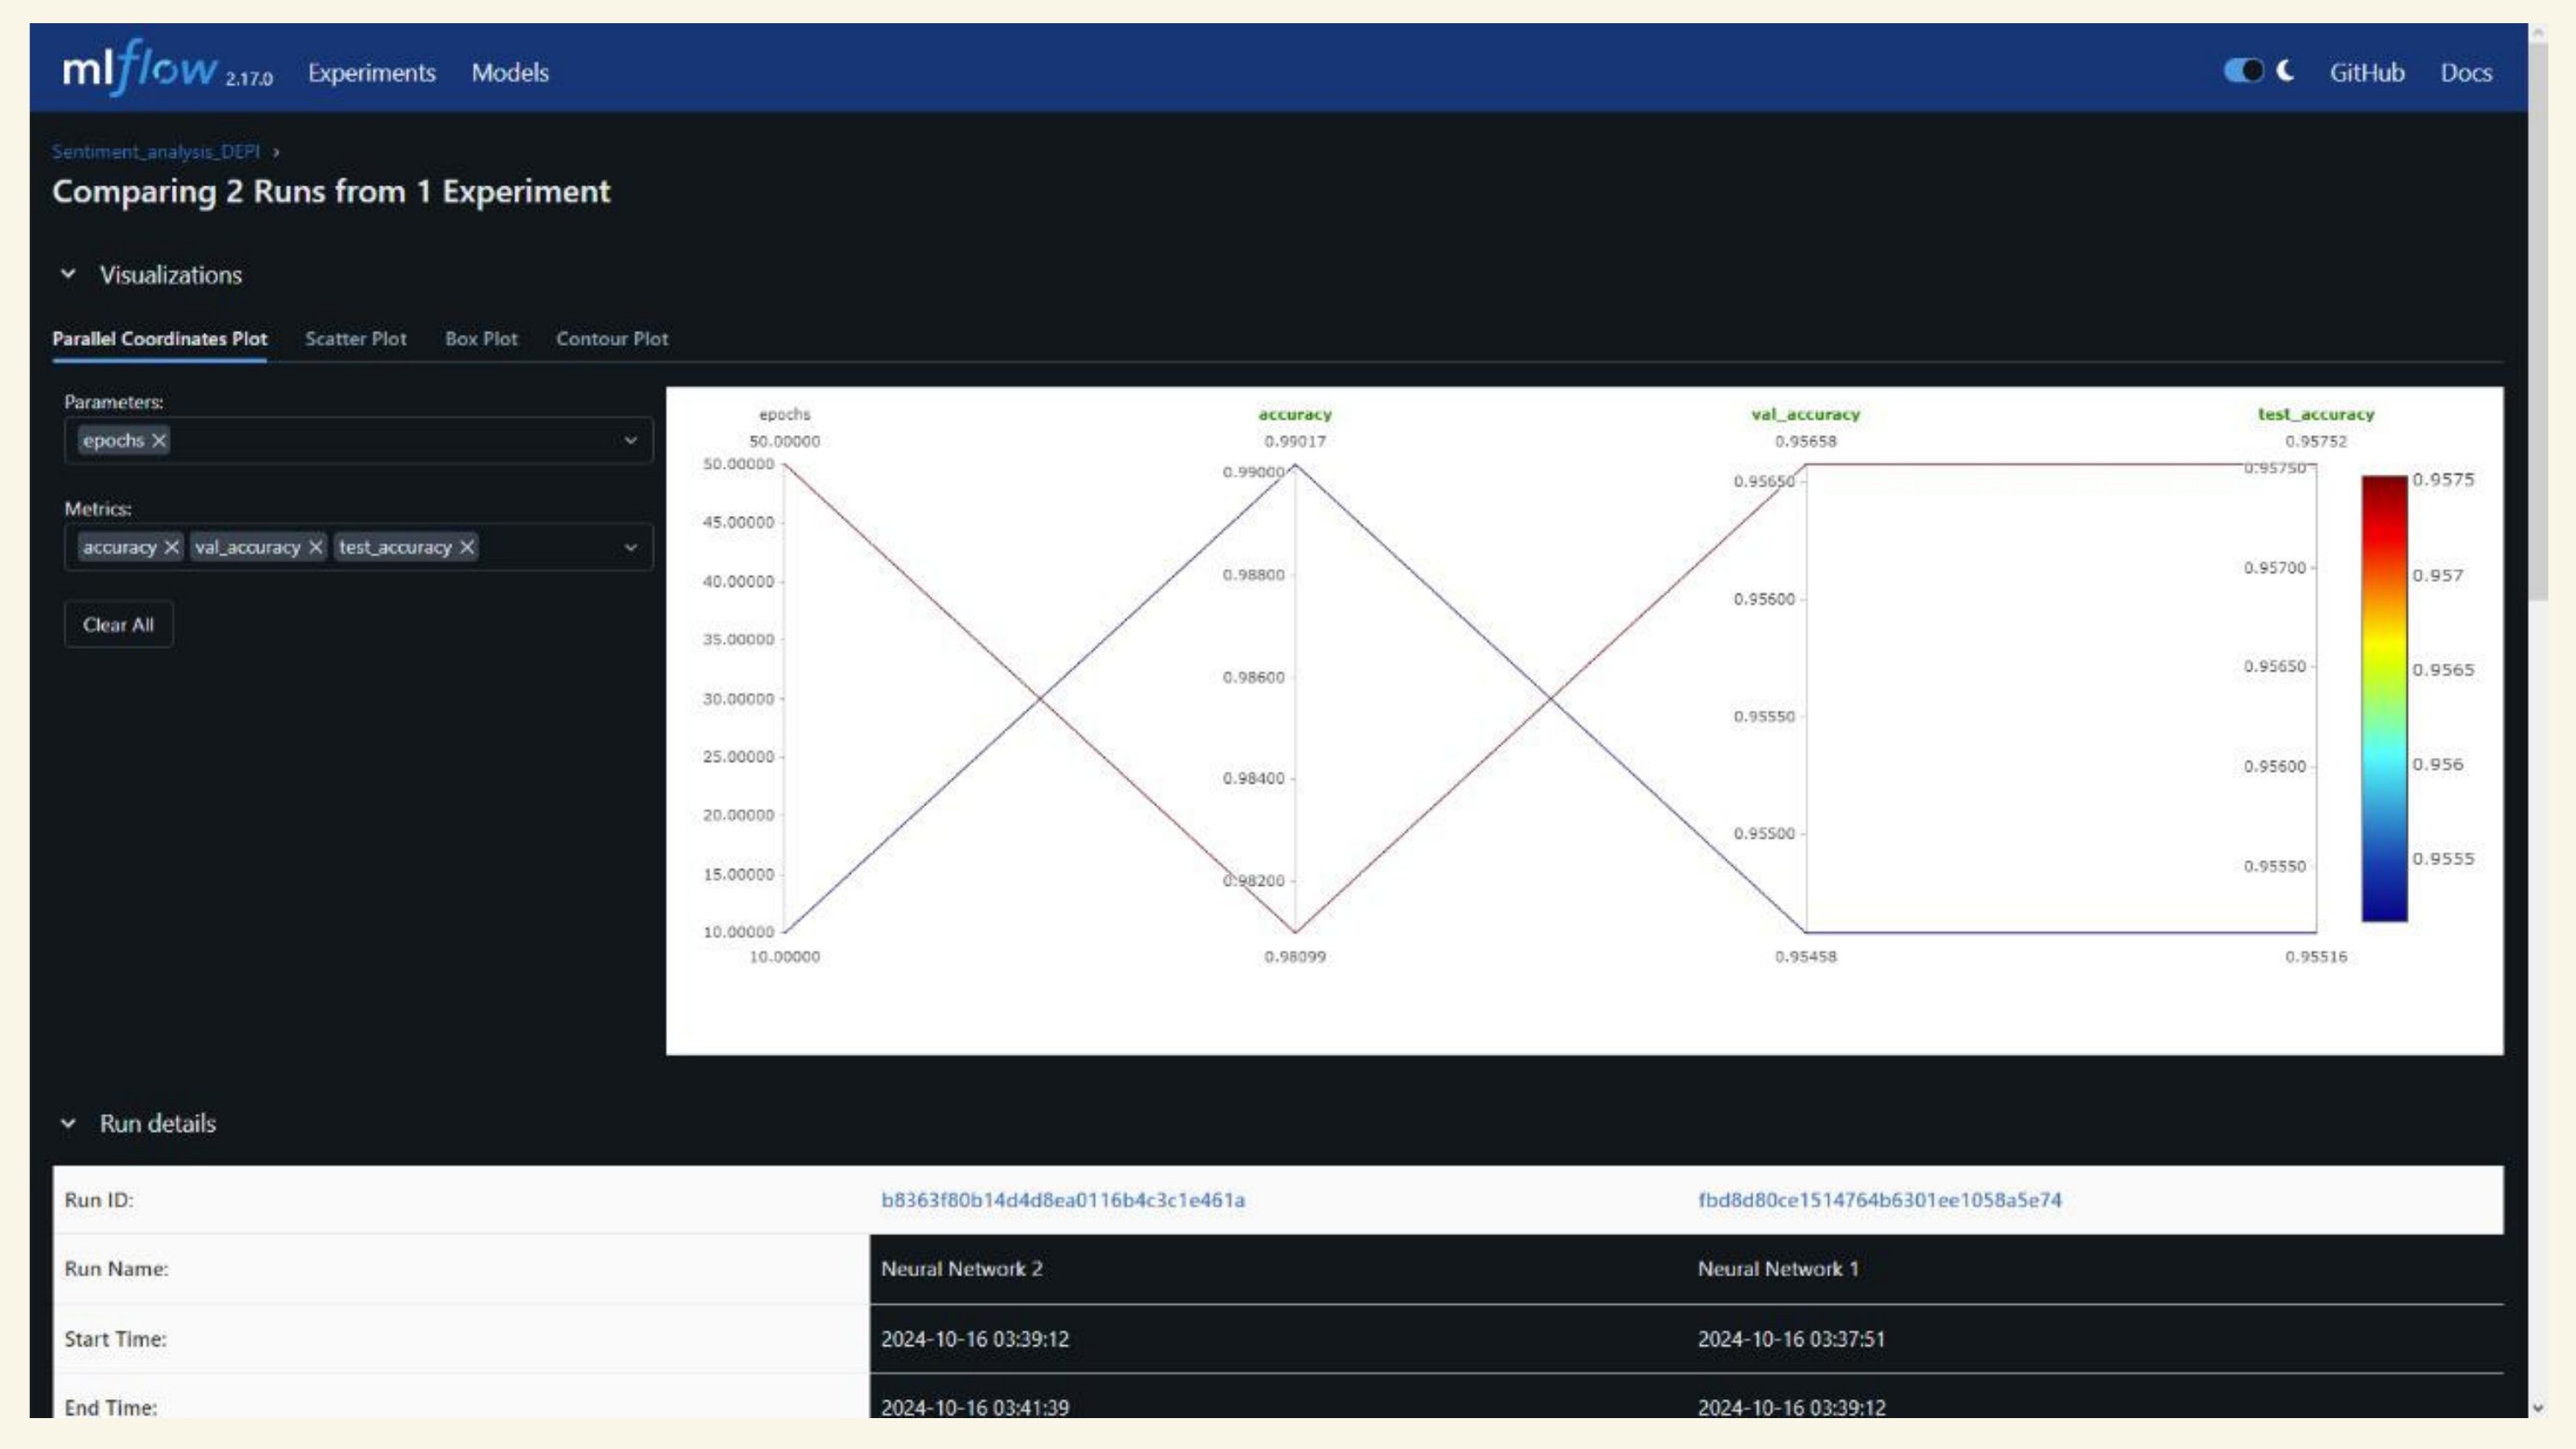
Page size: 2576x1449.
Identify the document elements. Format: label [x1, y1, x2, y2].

text_box [29, 23, 2549, 1419]
